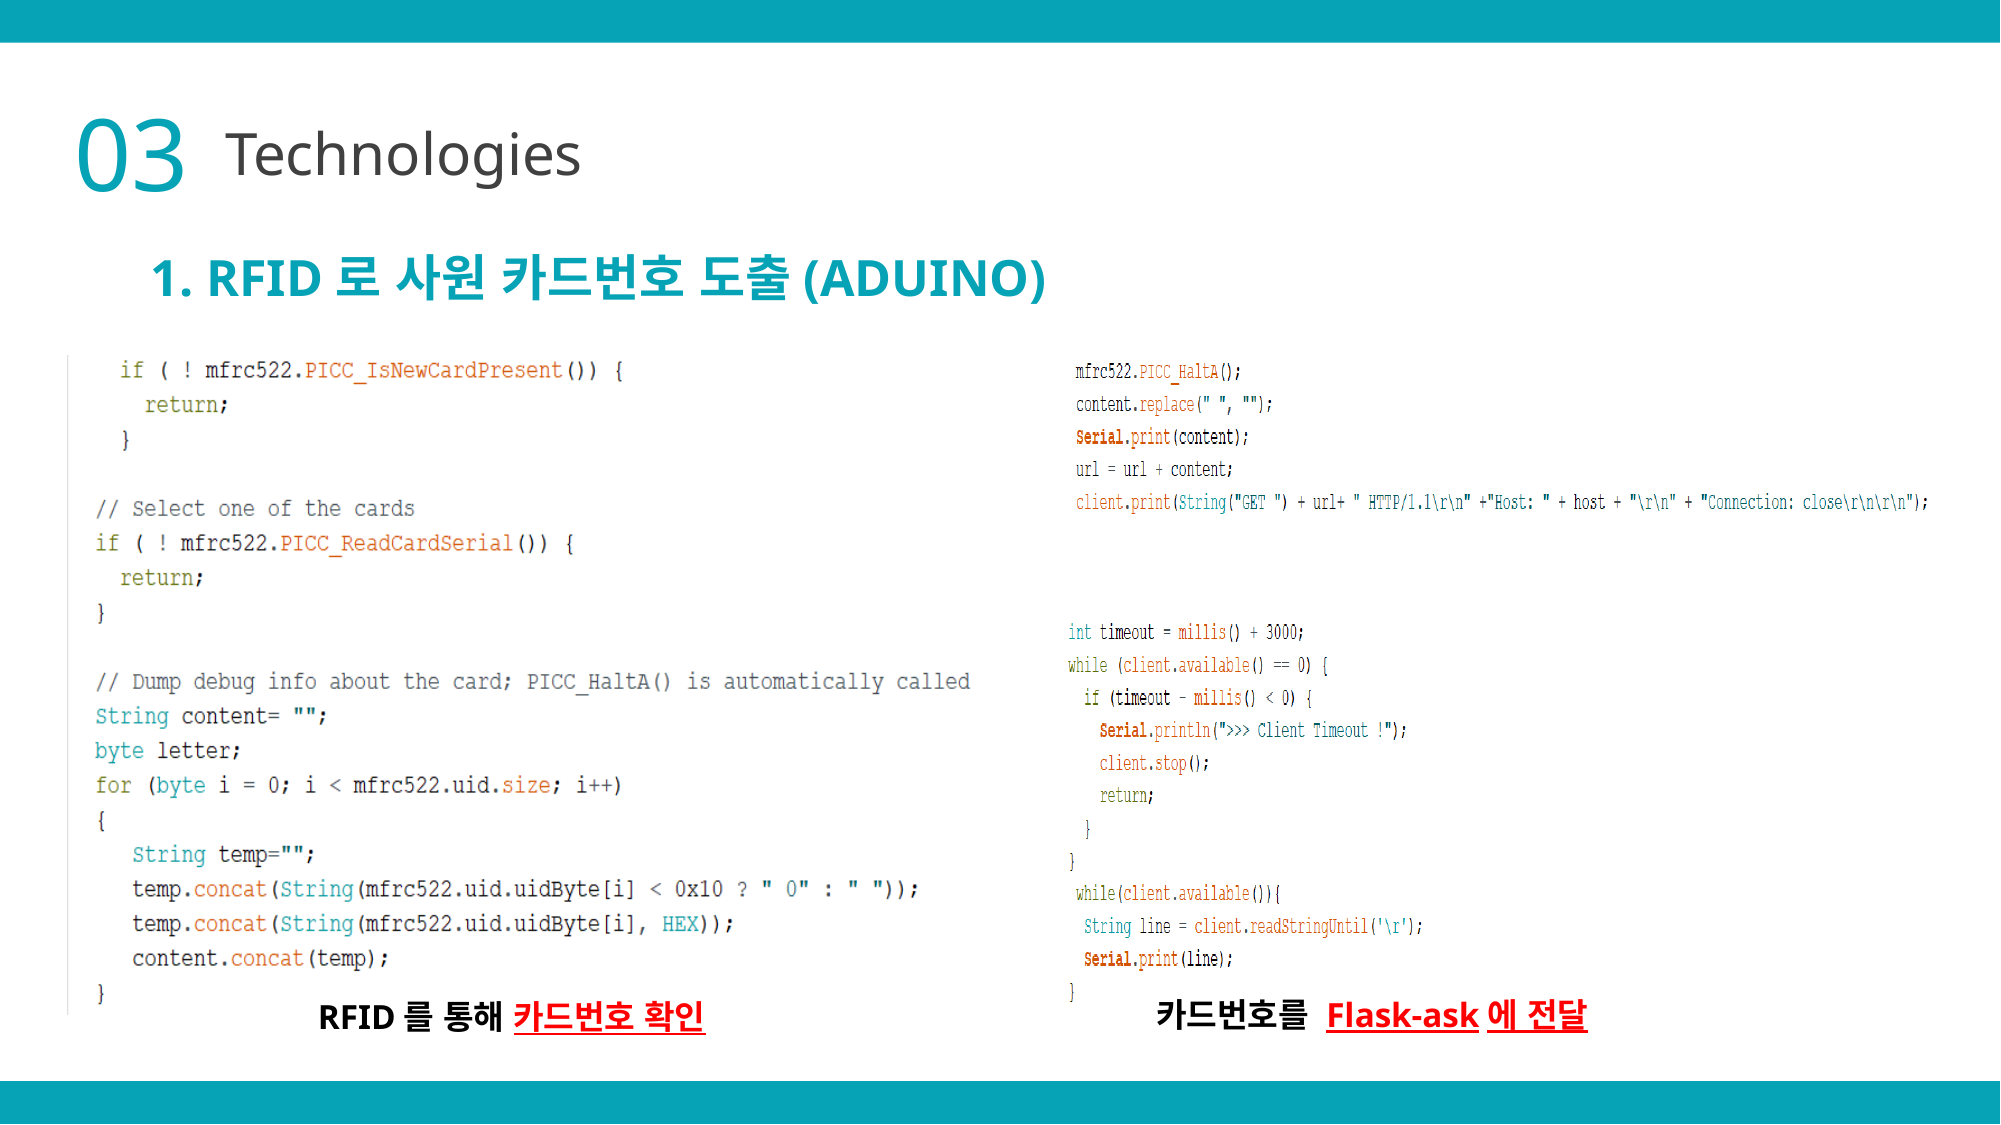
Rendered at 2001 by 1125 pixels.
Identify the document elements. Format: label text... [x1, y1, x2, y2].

text_box 카드번호를 Flask-ask에 전달 [1141, 1015, 1638, 1042]
text_box 03 [59, 83, 204, 219]
text_box RFID를 통해 카드번호 확인 [303, 1015, 729, 1044]
text_box 1. RFID로 사원 카드번호 도출(ADUINO) [135, 238, 1130, 314]
picture [66, 355, 1006, 1015]
picture [1052, 355, 1939, 1015]
text_box Technologies [210, 110, 598, 195]
